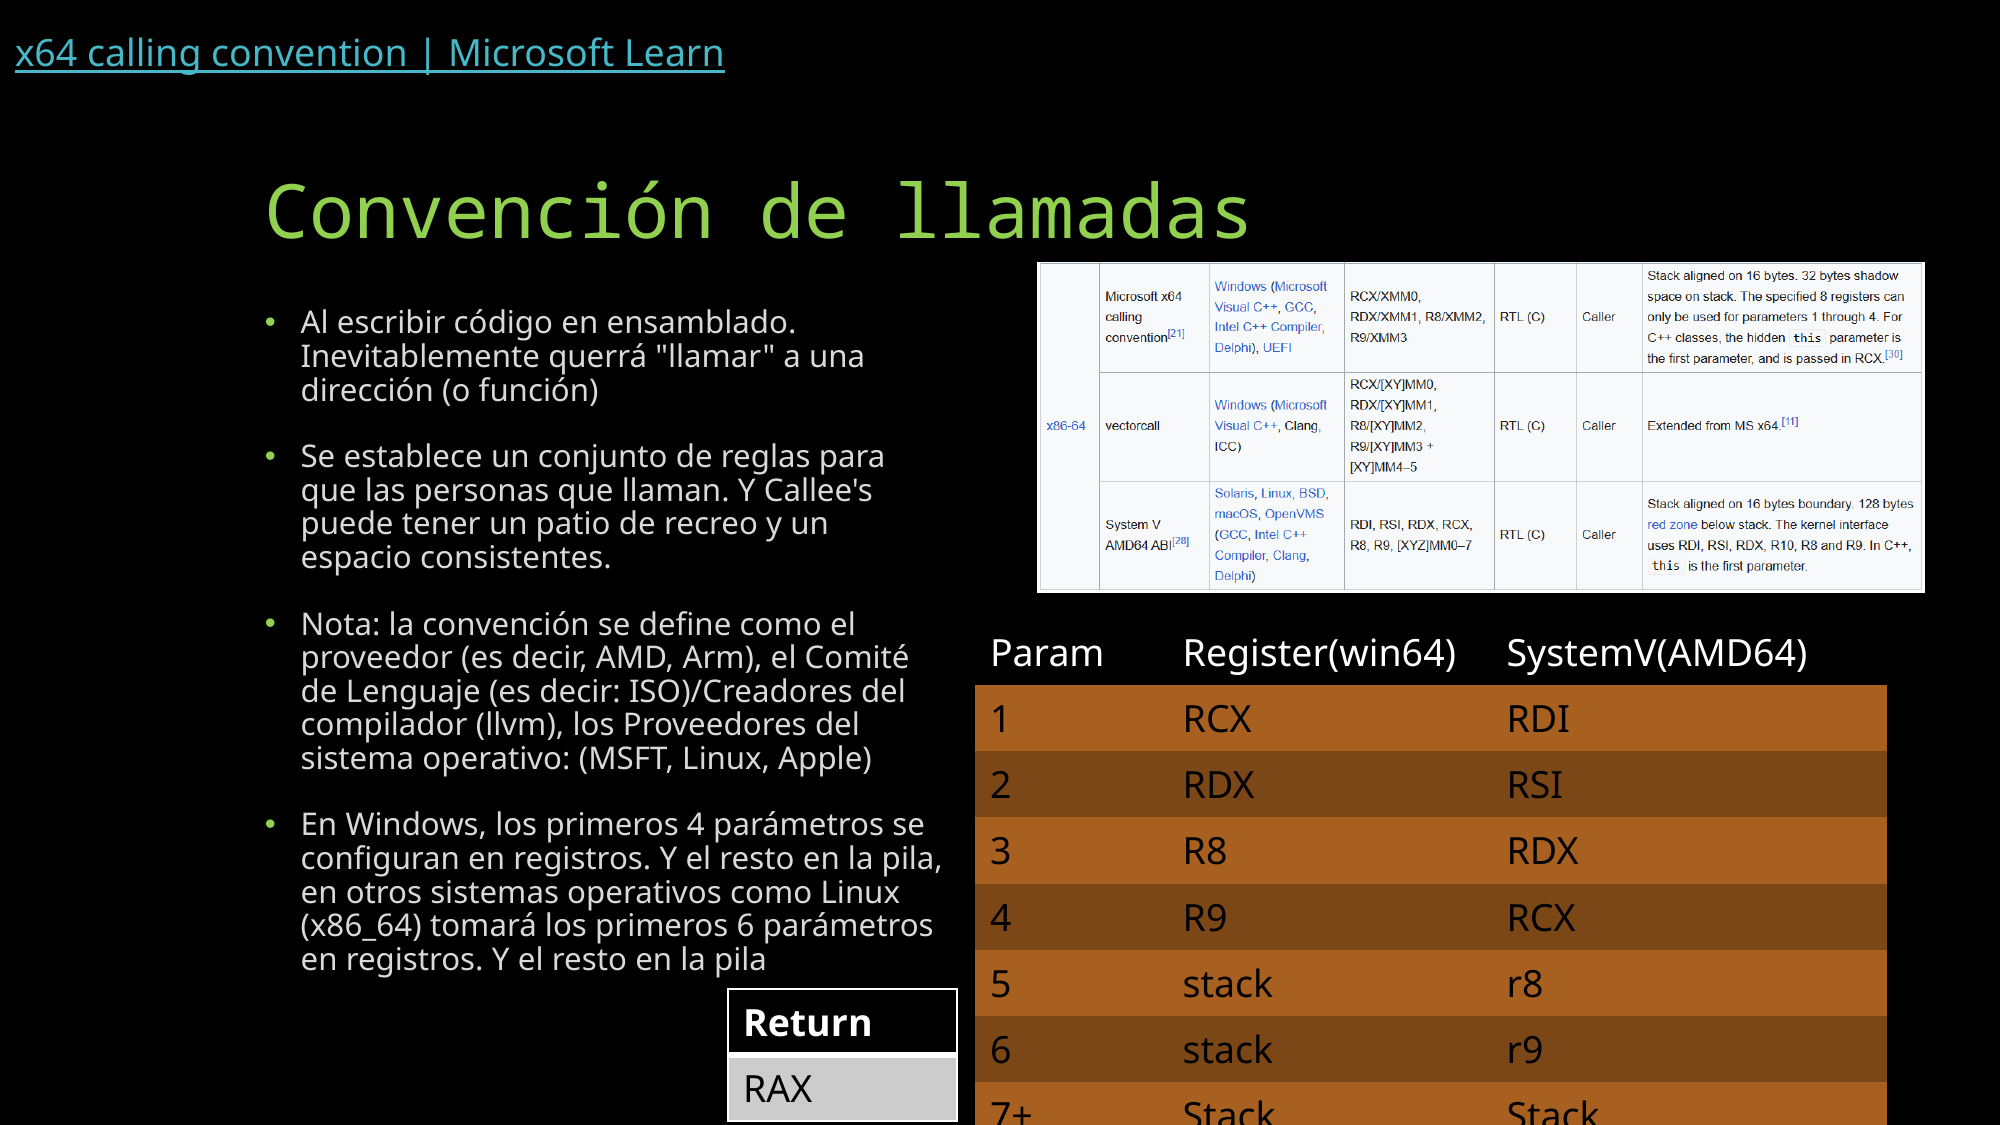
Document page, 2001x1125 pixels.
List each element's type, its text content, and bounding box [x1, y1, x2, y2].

table_cell RAX [729, 1058, 956, 1120]
table_cell 5 [975, 950, 1168, 1016]
table_cell 3 [975, 817, 1168, 884]
title Convención de llamadas [249, 75, 1750, 263]
table_cell 6 [975, 1016, 1168, 1082]
table_header SystemV(AMD64) [1492, 619, 1887, 685]
table_cell 7+ [975, 1082, 1168, 1125]
table_cell r8 [1492, 950, 1887, 1016]
list Al escribir código en ensamblado. Inevitablemente querrá "llamar" a una dirección (o función) Se establece un conjunto de reglas para que las personas que llaman. Y Callee's puede tener un patio de recreo y un espacio consistentes. Nota: la convención se define como el proveedor (es decir, AMD, Arm), el Comité de Lenguaje (es decir: ISO)/Creadores del compilador (llvm), los Proveedores del sistema operativo: (MSFT, Linux, Apple) En Windows, los primeros 4 parámetros se configuran en registros. Y el resto en la pila, en otros sistemas operativos como Linux (x86_64) tomará los primeros 6 parámetros en registros. Y el resto en la pila [249, 299, 963, 1000]
table_header Return [729, 990, 956, 1052]
table_cell Stack [1168, 1082, 1492, 1125]
table_cell RCX [1492, 884, 1887, 950]
table_cell RDI [1492, 685, 1887, 751]
table_cell 1 [975, 685, 1168, 751]
table_cell stack [1168, 1016, 1492, 1082]
table_cell RDX [1168, 751, 1492, 817]
table_cell Stack [1492, 1082, 1887, 1125]
table_cell r9 [1492, 1016, 1887, 1082]
table_cell 4 [975, 884, 1168, 950]
table_cell R8 [1168, 817, 1492, 884]
text_box x64 calling convention | Microsoft Learn [0, 21, 1000, 88]
table_cell RCX [1168, 685, 1492, 751]
table_cell 2 [975, 751, 1168, 817]
table_cell RSI [1492, 751, 1887, 817]
table_cell stack [1168, 950, 1492, 1016]
table_header Param [975, 619, 1168, 685]
table_cell RDX [1492, 817, 1887, 884]
table_header Register(win64) [1168, 619, 1492, 685]
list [1037, 262, 1925, 594]
table_cell R9 [1168, 884, 1492, 950]
